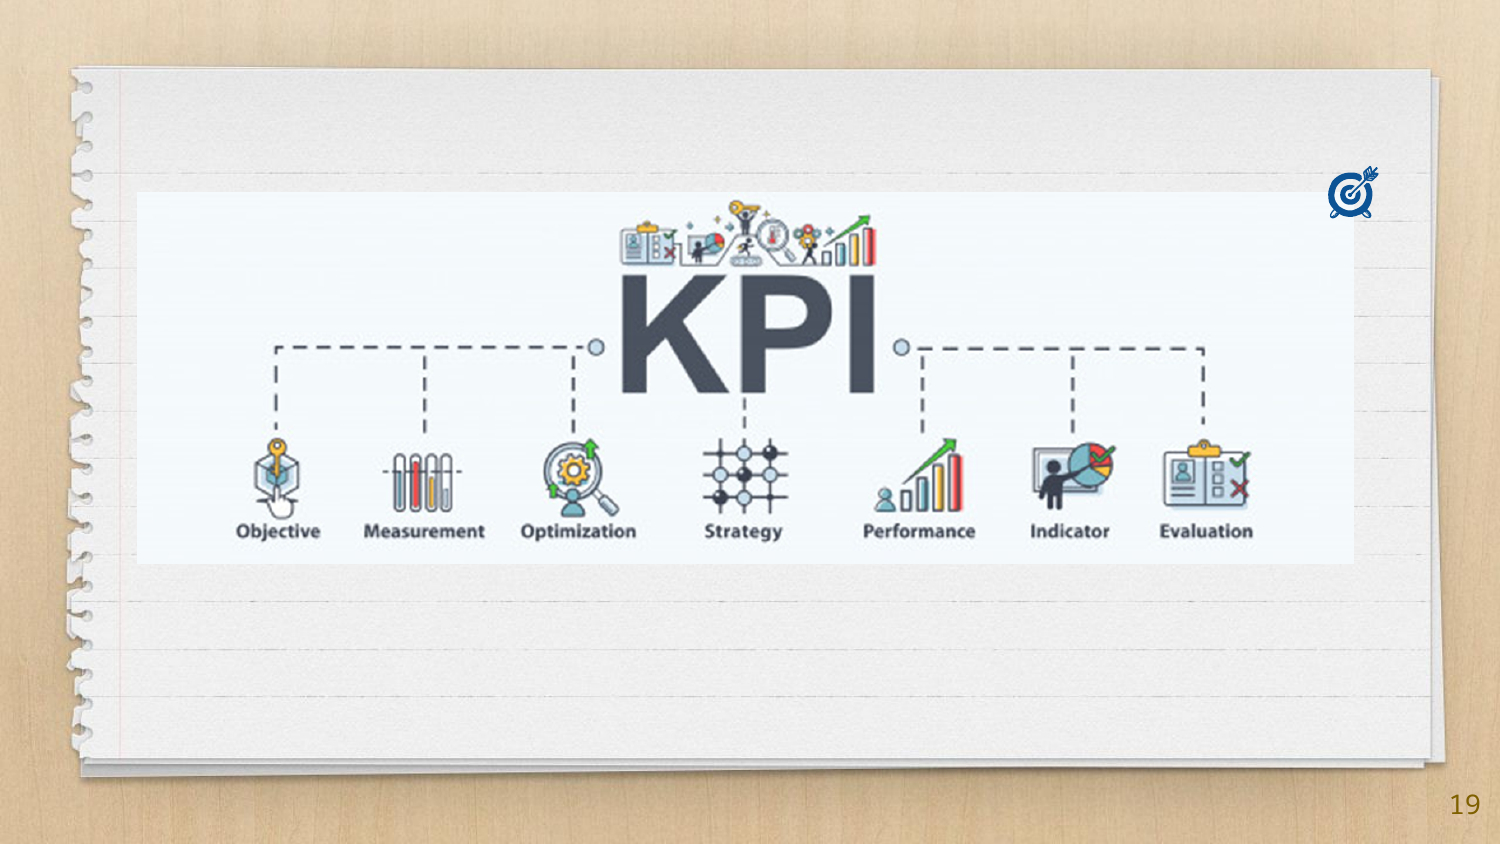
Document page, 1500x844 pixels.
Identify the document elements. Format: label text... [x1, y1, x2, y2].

text_box [1328, 165, 1379, 219]
slide_number 19 [1429, 767, 1500, 844]
picture [0, 0, 1500, 844]
